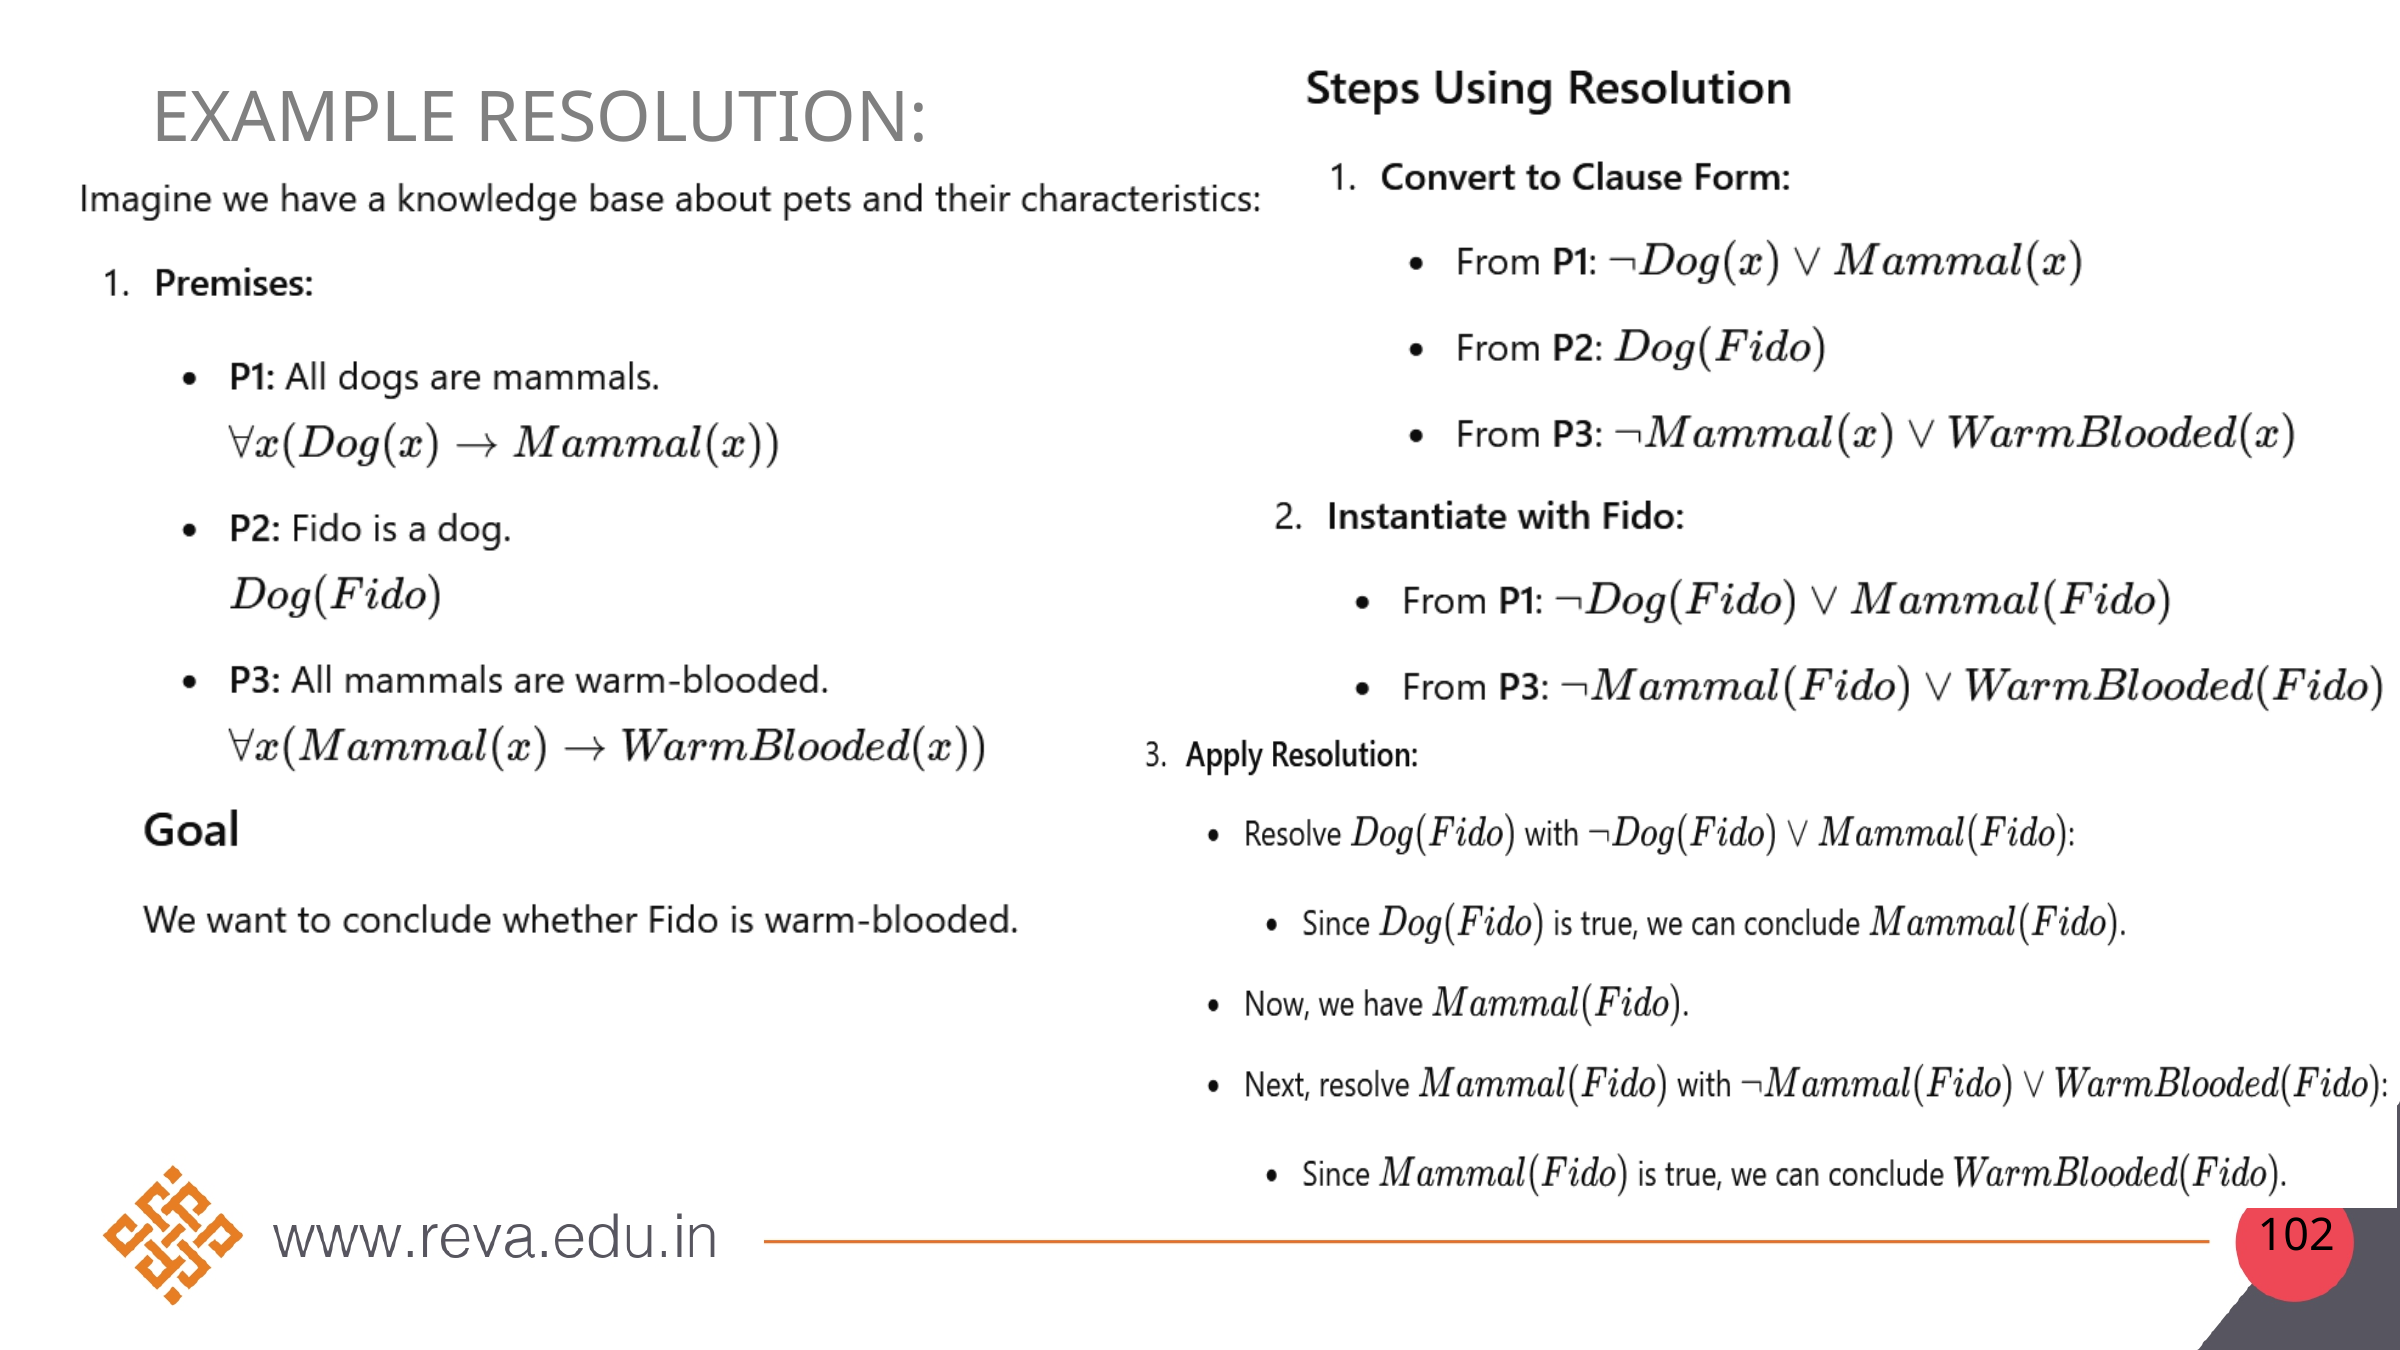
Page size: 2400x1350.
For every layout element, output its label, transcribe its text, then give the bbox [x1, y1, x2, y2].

title Example Resolution: [136, 77, 1287, 149]
picture [0, 0, 2400, 1350]
slide_number 102 [2237, 1208, 2355, 1272]
